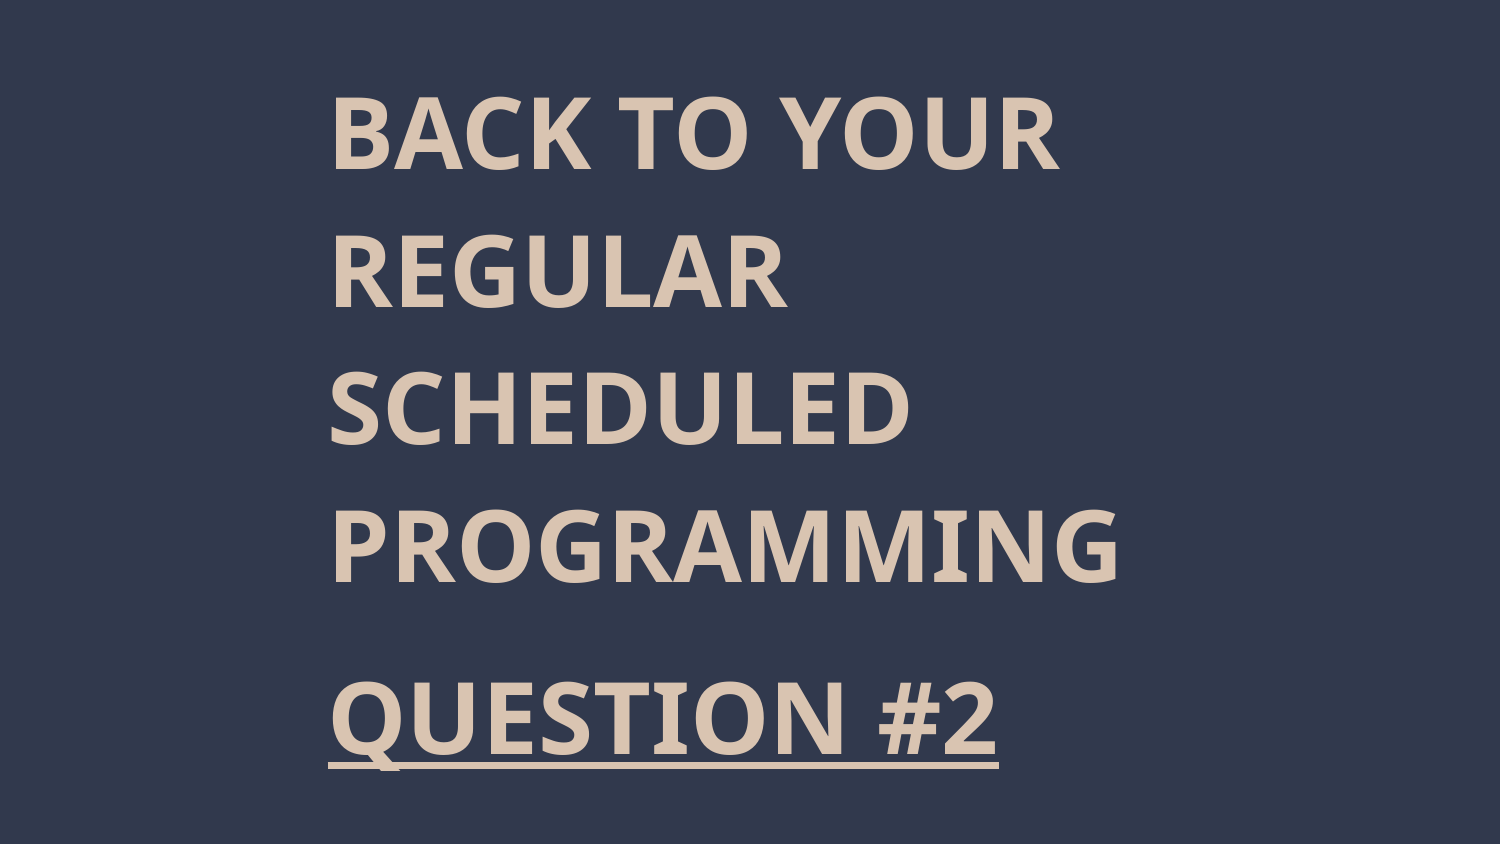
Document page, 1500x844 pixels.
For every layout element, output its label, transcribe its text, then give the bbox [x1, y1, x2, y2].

list BACK TO YOUR REGULAR SCHEDULED PROGRAMMING QUESTION #2 [312, 36, 1188, 808]
